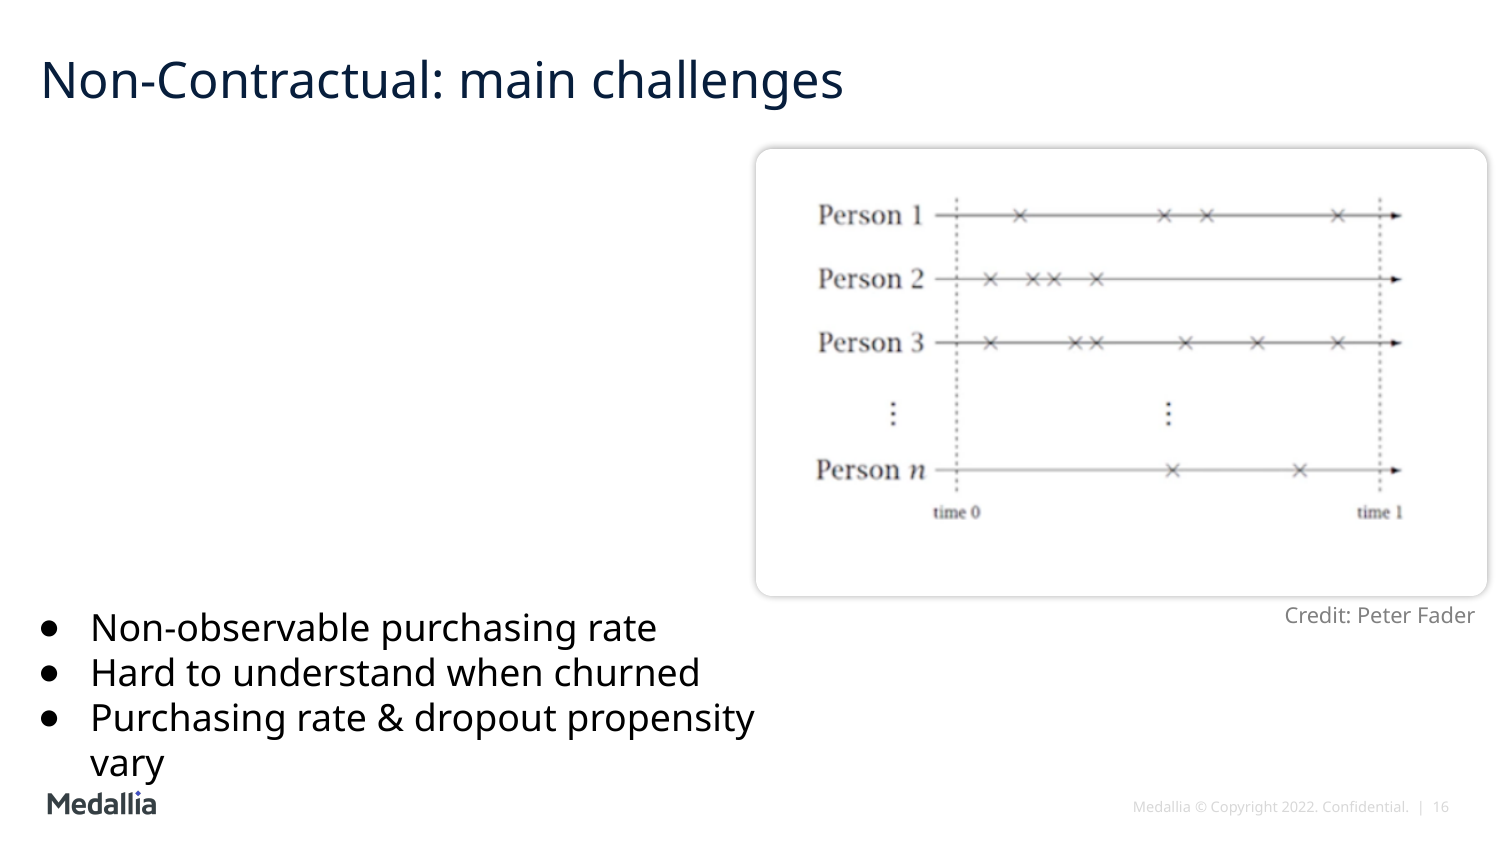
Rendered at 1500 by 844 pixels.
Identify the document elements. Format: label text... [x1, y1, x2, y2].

list Non-observable purchasing rate Hard to understand when churned Purchasing rate & dropout propensity vary [0, 589, 826, 844]
text_box Credit: Peter Fader [1269, 594, 1500, 636]
picture [787, 180, 1456, 565]
title Non-Contractual: main challenges [25, 33, 1424, 128]
